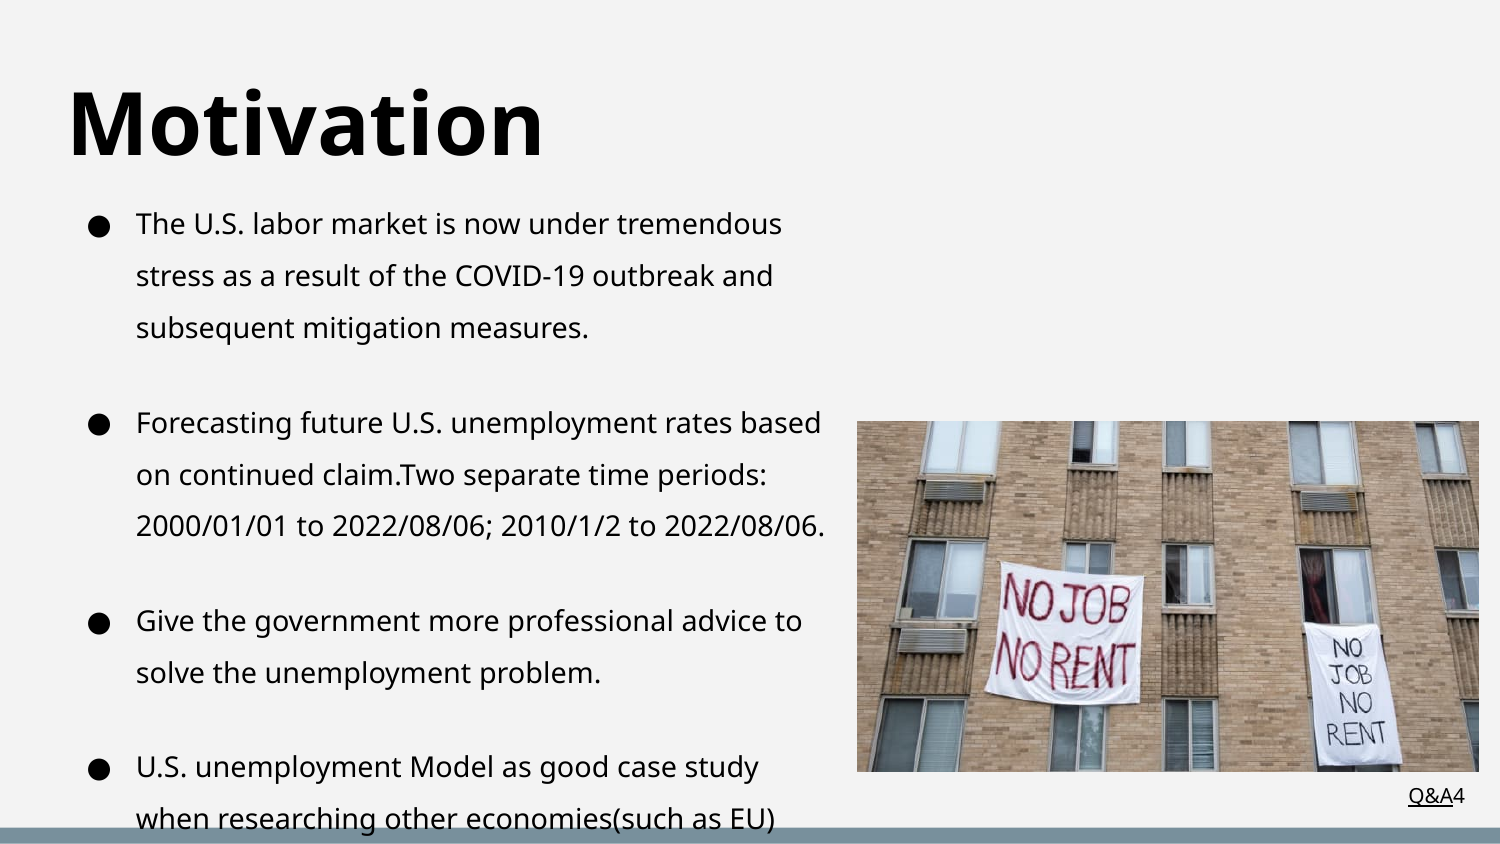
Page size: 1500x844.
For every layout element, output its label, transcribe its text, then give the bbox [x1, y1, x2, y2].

list The U.S. labor market is now under tremendous stress as a result of the COVID-19 outbreak and subsequent mitigation measures. Forecasting future U.S. unemployment rates based on continued claim.Two separate time periods: 2000/01/01 to 2022/08/06; 2010/1/2 to 2022/08/06. Give the government more professional advice to solve the unemployment problem. U.S. unemployment Model as good case study when researching other economies(such as EU) [51, 173, 847, 844]
slide_number Q&A‹#› [1389, 779, 1480, 830]
title Motivation [51, 51, 1449, 189]
picture [856, 421, 1480, 772]
